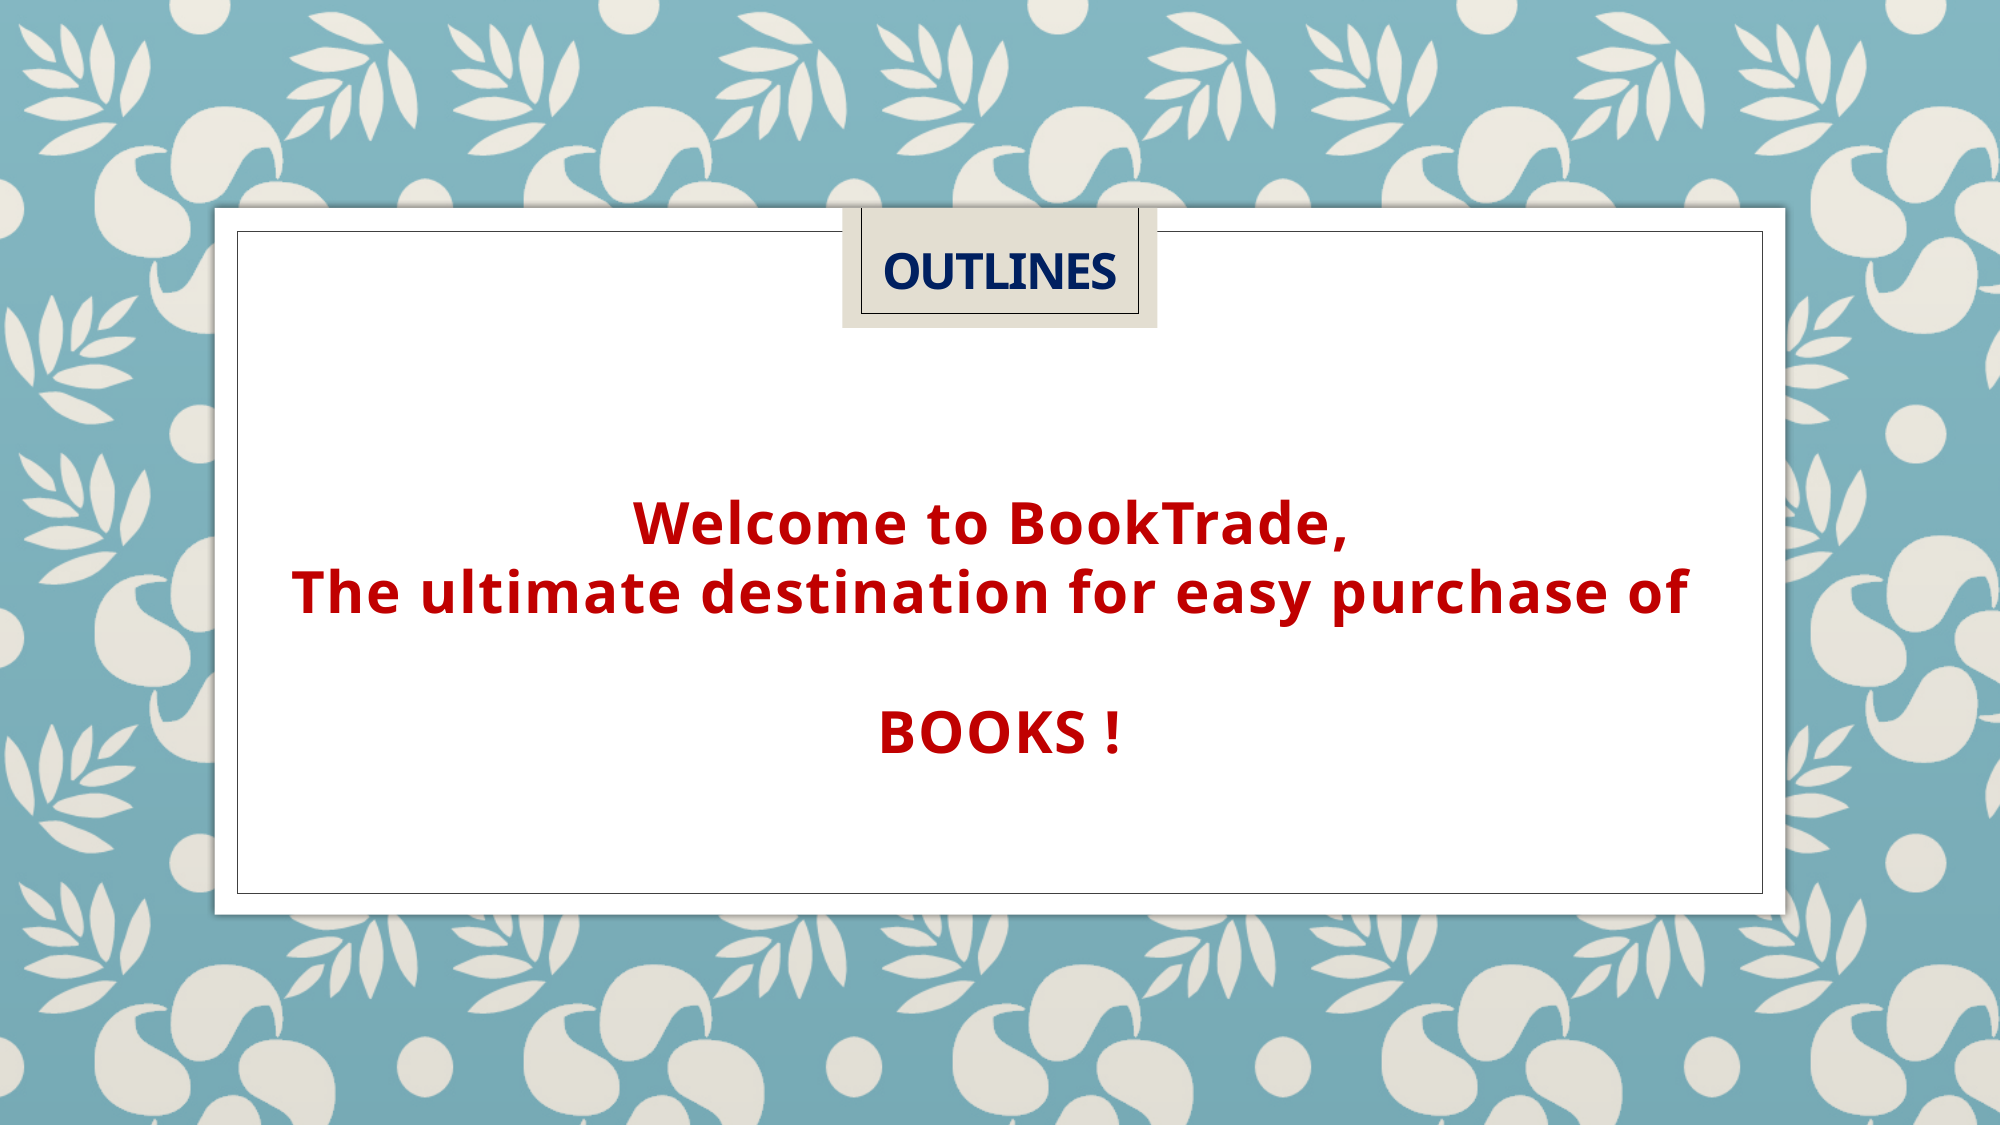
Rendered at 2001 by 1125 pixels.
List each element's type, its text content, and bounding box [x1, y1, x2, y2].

subtitle Welcome to BookTrade, The ultimate destination for easy purchase of BOOKS ! [199, 478, 1801, 1027]
title OUTLINES [754, 226, 1246, 323]
